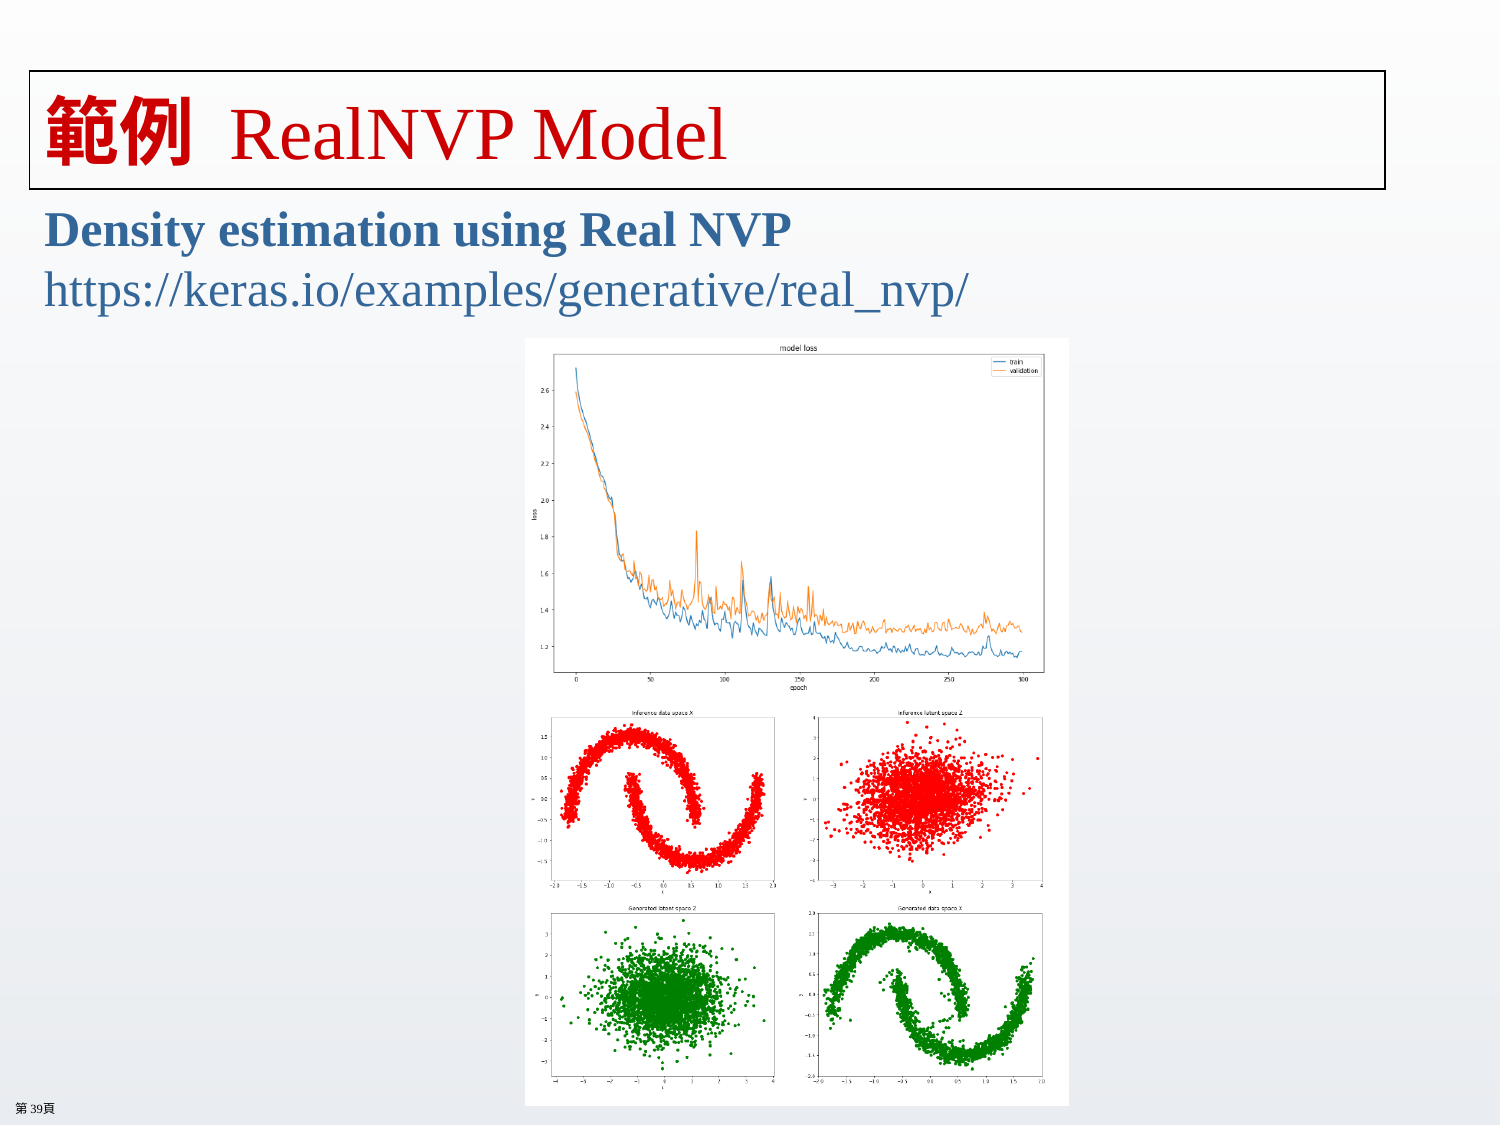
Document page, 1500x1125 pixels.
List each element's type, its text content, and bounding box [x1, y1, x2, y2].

picture [525, 337, 1069, 1106]
list Density estimation using Real NVP https://keras.io/examples/generative/real_nvp/ [29, 189, 1386, 1017]
title 範例 RealNVP Model [29, 70, 1386, 189]
